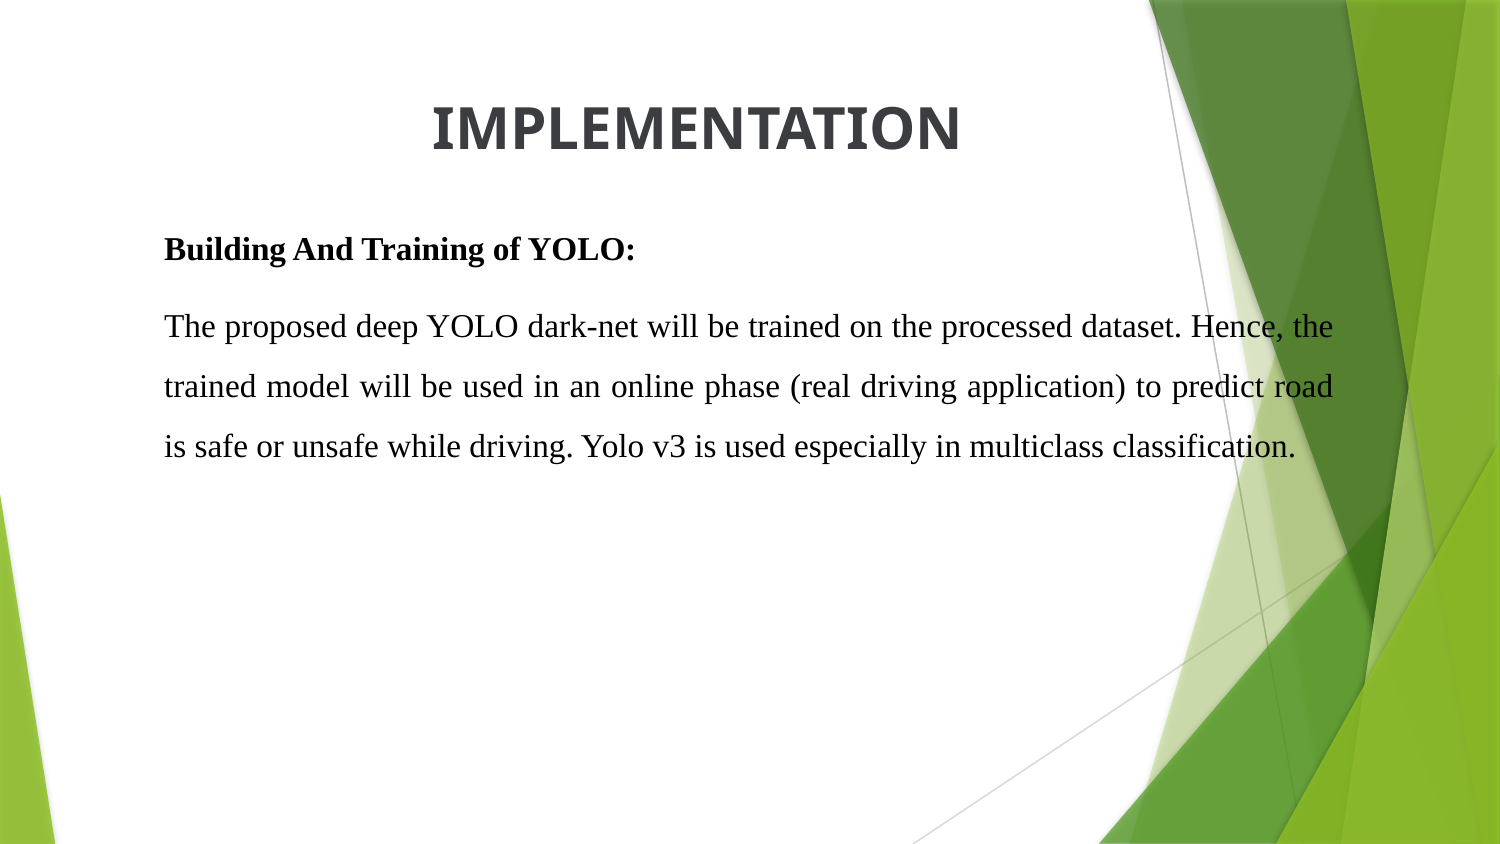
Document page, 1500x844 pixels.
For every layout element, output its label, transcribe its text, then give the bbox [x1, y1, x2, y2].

text_box Building And Training of YOLO: The proposed deep YOLO dark-net will be trained on the processed dataset. Hence, the trained model will be used in an online phase (real driving application) to predict road is safe or unsafe while driving. Yolo v3 is used especially in multiclass classification. [149, 199, 1351, 472]
text_box IMPLEMENTATION [421, 85, 1227, 199]
